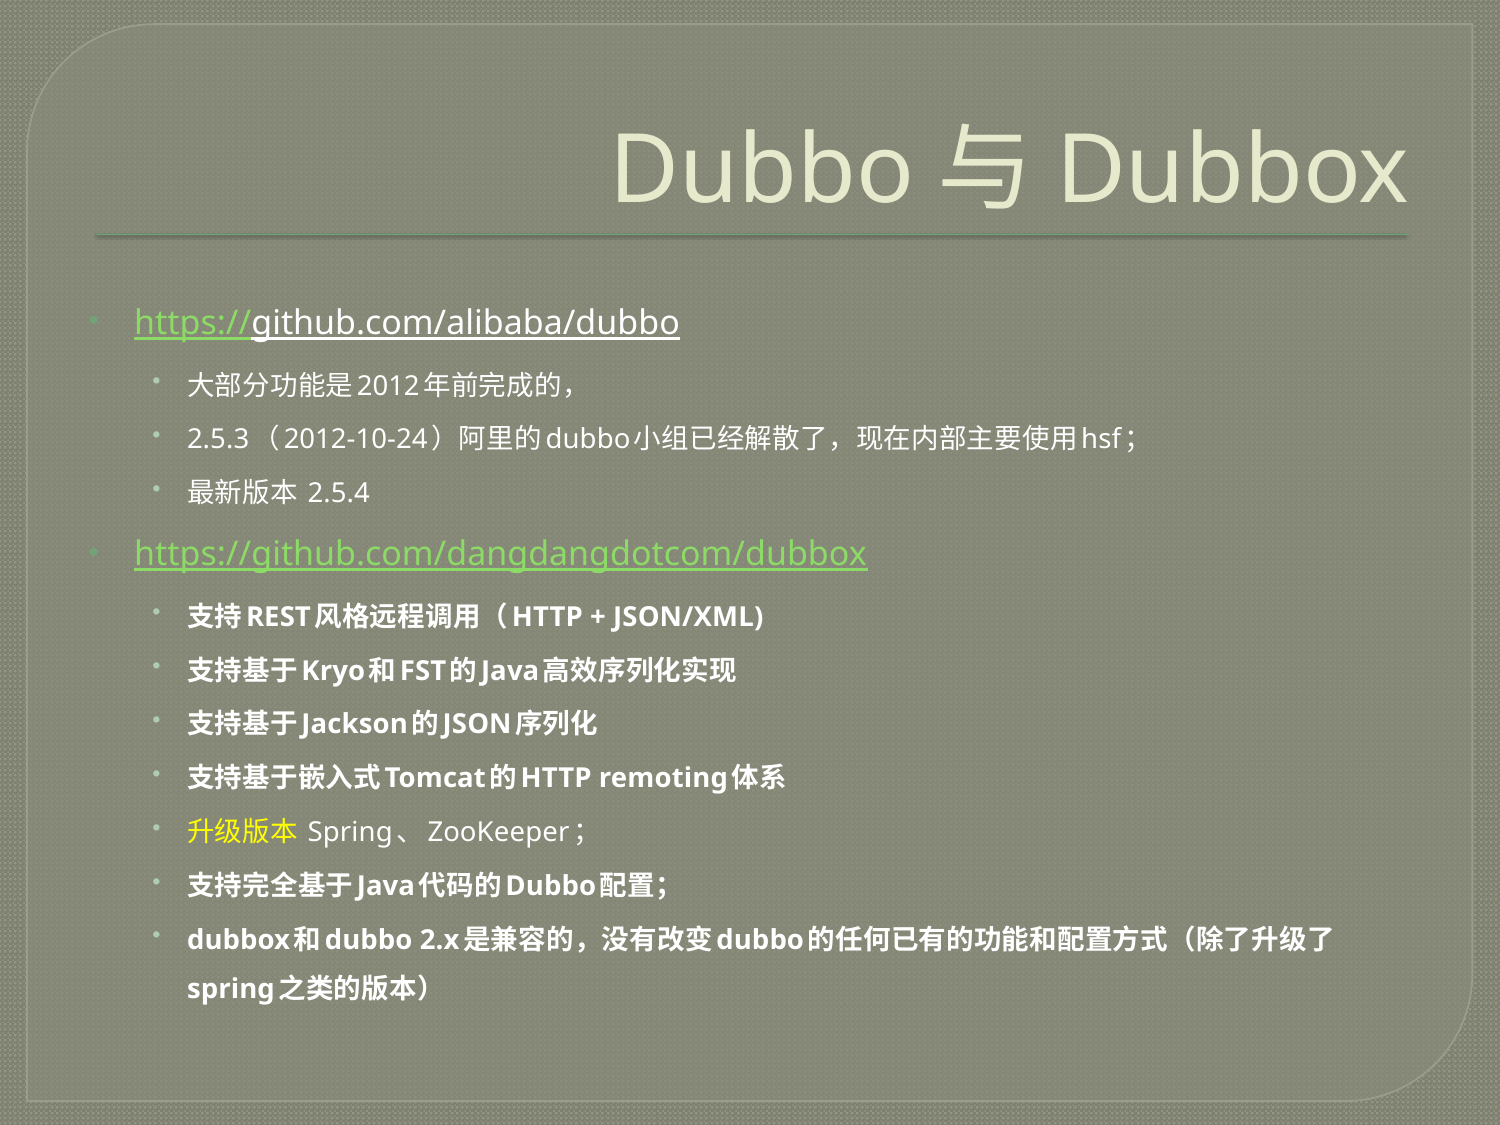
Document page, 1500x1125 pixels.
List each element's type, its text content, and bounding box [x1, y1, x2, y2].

title Dubbo与Dubbox [75, 41, 1425, 230]
list https://github.com/alibaba/dubbo 大部分功能是2012年前完成的， 2.5.3（2012-10-24）阿里的dubbo小组已经解散了，现在内部主要使用hsf； 最新版本 2.5.4 https://github.com/dangdangdotcom/dubbox 支持REST风格远程调用（HTTP + JSON/XML) 支持基于Kryo和FST的Java高效序列化实现 支持基于Jackson的JSON序列化 支持基于嵌入式Tomcat的HTTP remoting体系 升级版本 Spring、ZooKeeper； 支持完全基于Java代码的Dubbo配置； dubbox和dubbo 2.x是兼容的，没有改变dubbo的任何已有的功能和配置方式（除了升级了spring之类的版本） [75, 270, 1425, 1013]
